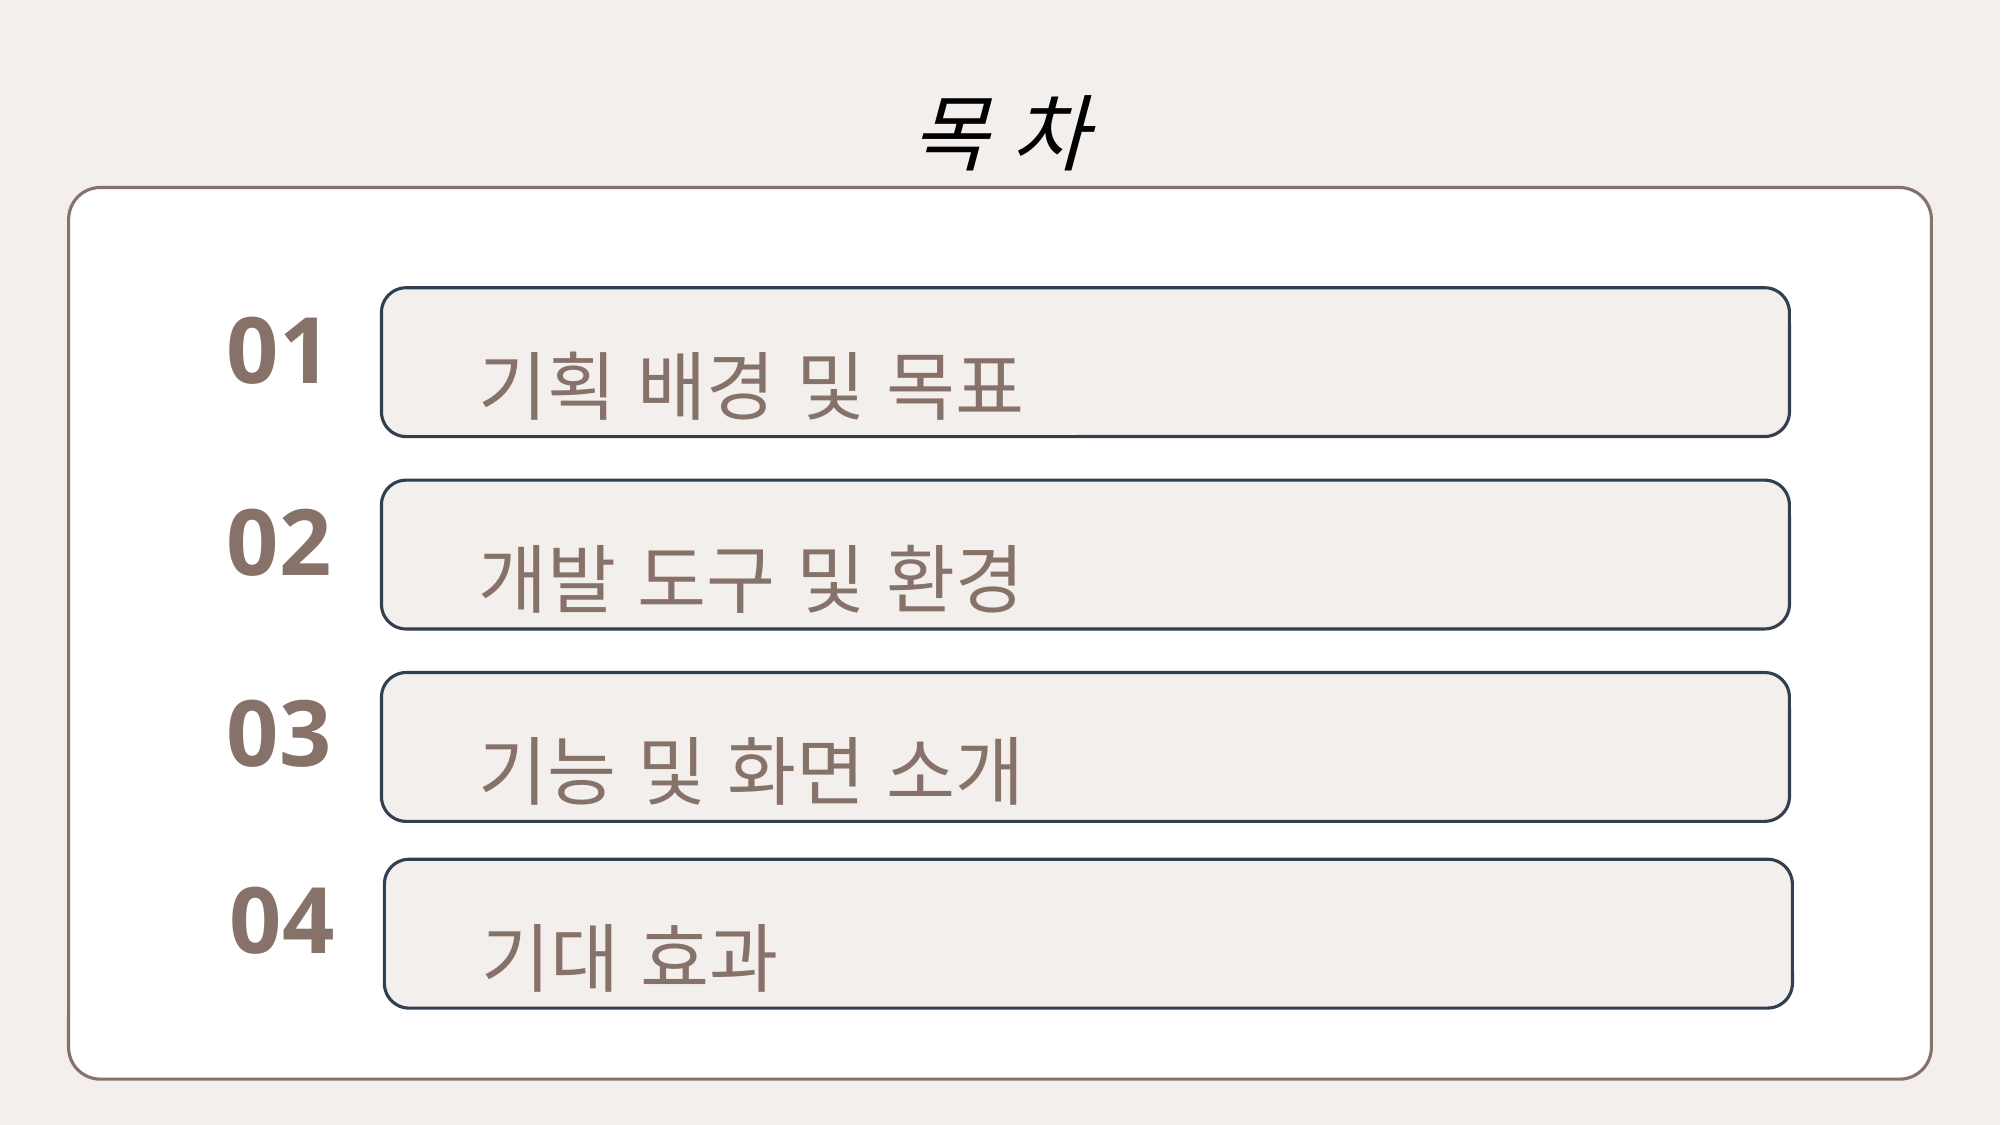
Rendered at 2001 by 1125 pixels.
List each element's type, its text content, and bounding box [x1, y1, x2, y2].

text_box 01 [210, 283, 348, 409]
text_box 기대 효과 [384, 859, 1793, 1009]
text_box 기능 및 화면 소개 [381, 672, 1790, 822]
text_box 03 [210, 667, 348, 793]
text_box 목 차 [512, 23, 1488, 189]
text_box [68, 187, 1932, 1080]
text_box 02 [210, 476, 348, 602]
text_box 기획 배경 및 목표 [381, 287, 1790, 437]
text_box 개발 도구 및 환경 [381, 480, 1790, 629]
text_box 04 [213, 854, 351, 980]
